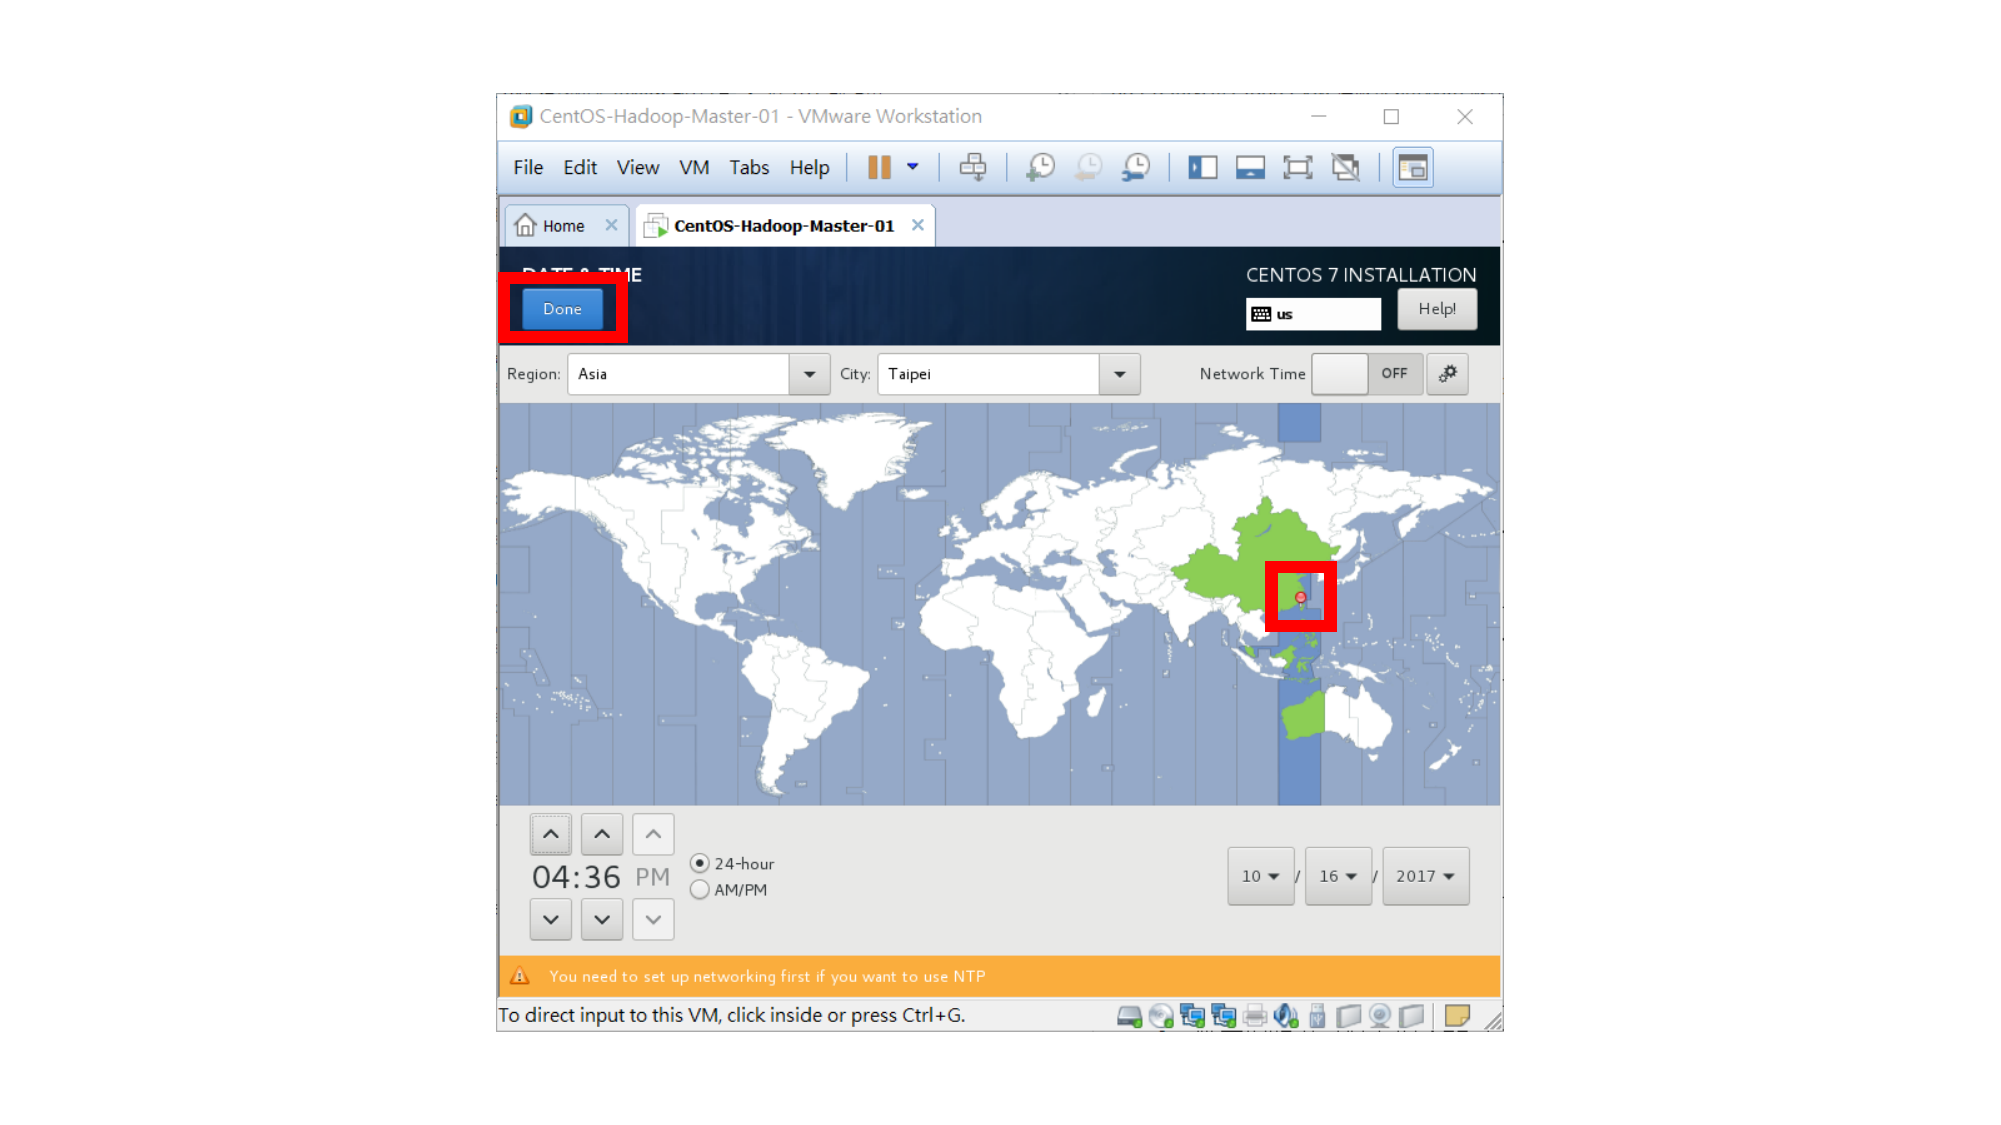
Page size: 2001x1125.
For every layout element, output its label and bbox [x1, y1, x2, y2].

picture [496, 92, 1504, 1032]
